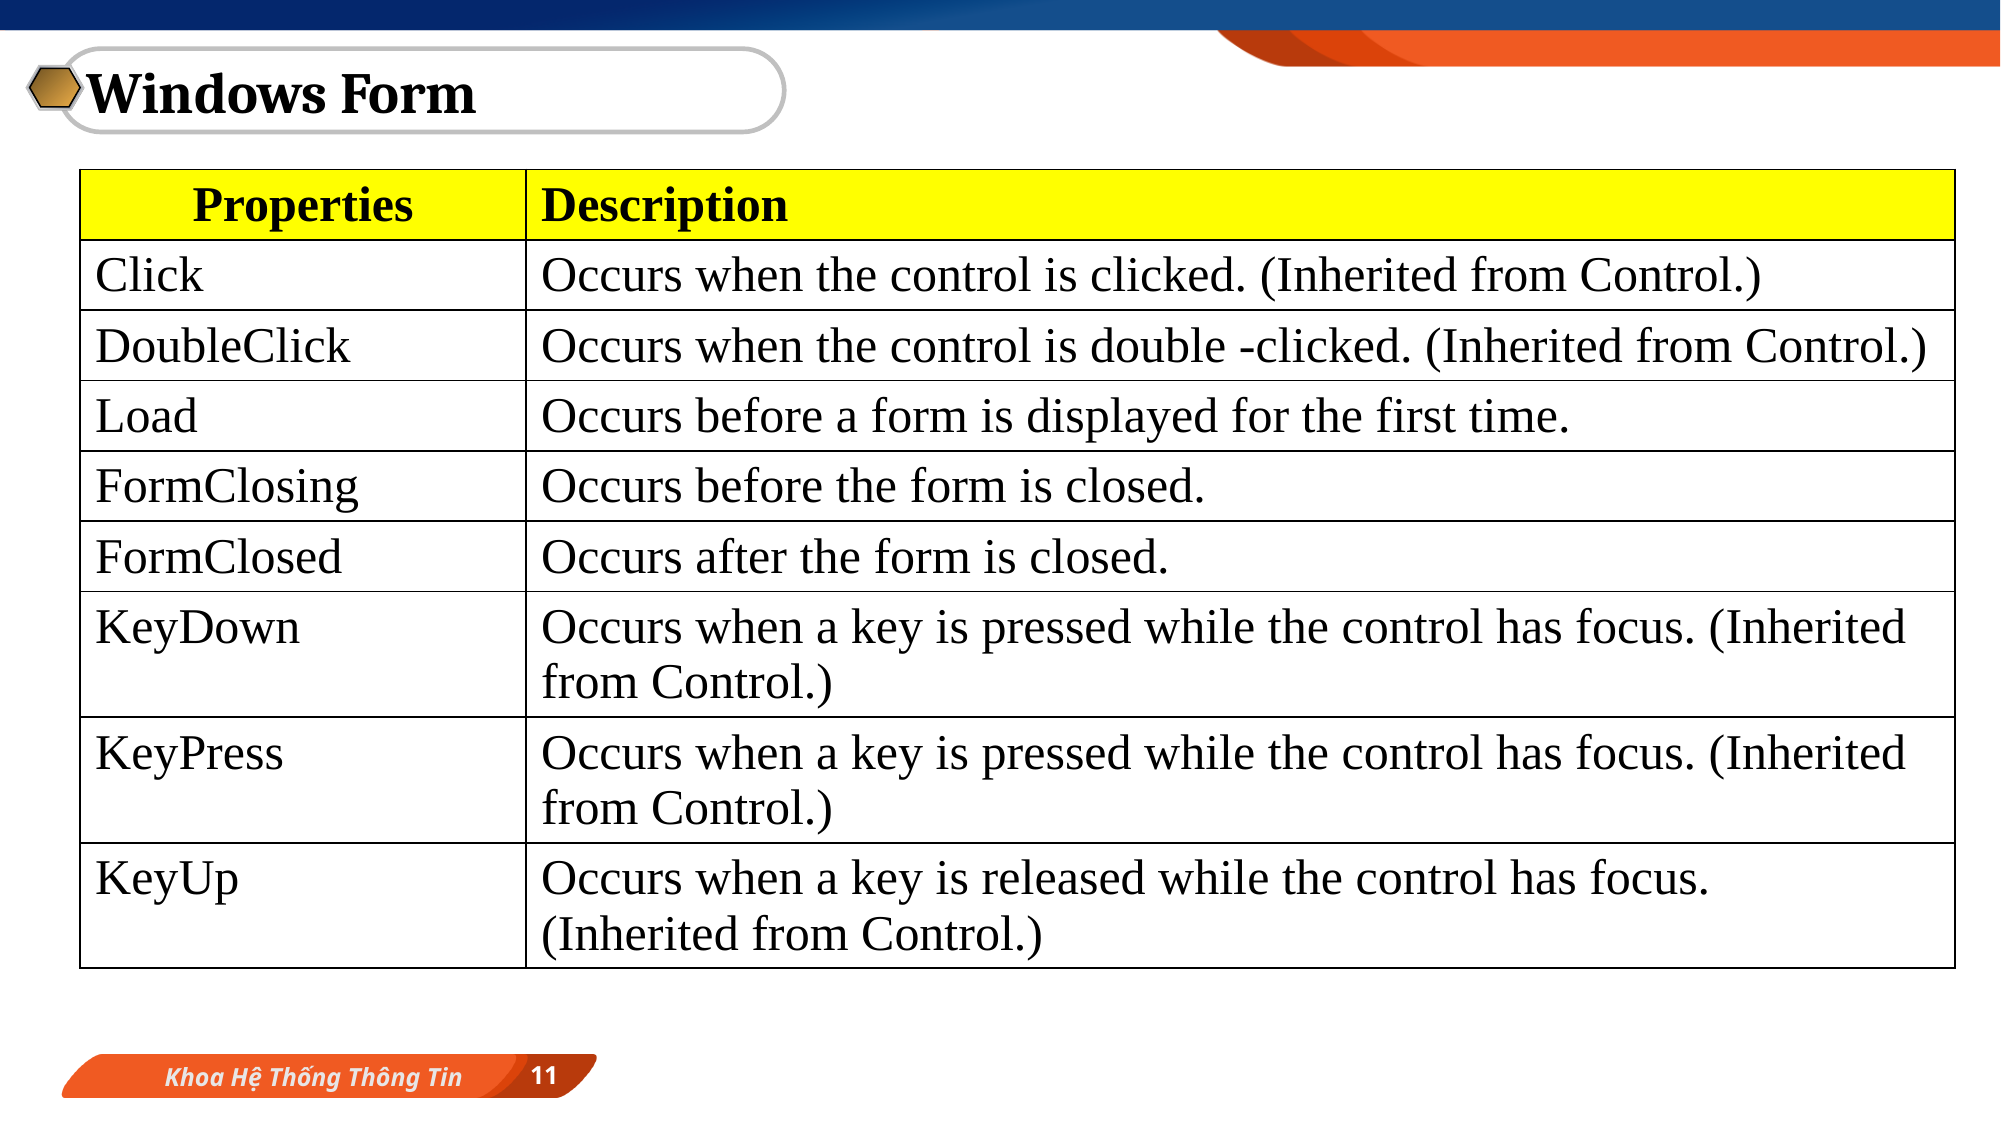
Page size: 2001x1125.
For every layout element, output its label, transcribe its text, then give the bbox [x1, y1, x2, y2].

table_cell KeyUp [81, 844, 525, 967]
table_header Properties [81, 170, 525, 239]
table_header Description [527, 170, 1954, 239]
table_cell KeyPress [81, 718, 525, 842]
table_cell DoubleClick [81, 311, 525, 380]
table_cell FormClosed [81, 522, 525, 591]
table_cell FormClosing [81, 452, 525, 520]
picture [0, 0, 2001, 71]
footer Khoa Hệ Thống Thông Tin [119, 1054, 508, 1098]
table_cell Occurs before the form is closed. [527, 452, 1954, 520]
table_cell Occurs when a key is pressed while the control has focus. (Inherited from Control.) [527, 592, 1954, 716]
table_cell Load [81, 381, 525, 450]
table_cell KeyDown [81, 592, 525, 716]
table_cell Occurs when a key is pressed while the control has focus. (Inherited from Control.) [527, 718, 1954, 842]
slide_number 11 [508, 1046, 574, 1106]
picture [34, 1017, 624, 1125]
table_cell Occurs when the control is clicked. (Inherited from Control.) [527, 241, 1954, 309]
table_cell Click [81, 241, 525, 309]
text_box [26, 48, 785, 133]
table_cell Occurs when a key is released while the control has focus. (Inherited from Control.) [527, 844, 1954, 967]
table_cell Occurs when the control is double -clicked. (Inherited from Control.) [527, 311, 1954, 380]
table_cell Occurs after the form is closed. [527, 522, 1954, 591]
table_cell Occurs before a form is displayed for the first time. [527, 381, 1954, 450]
